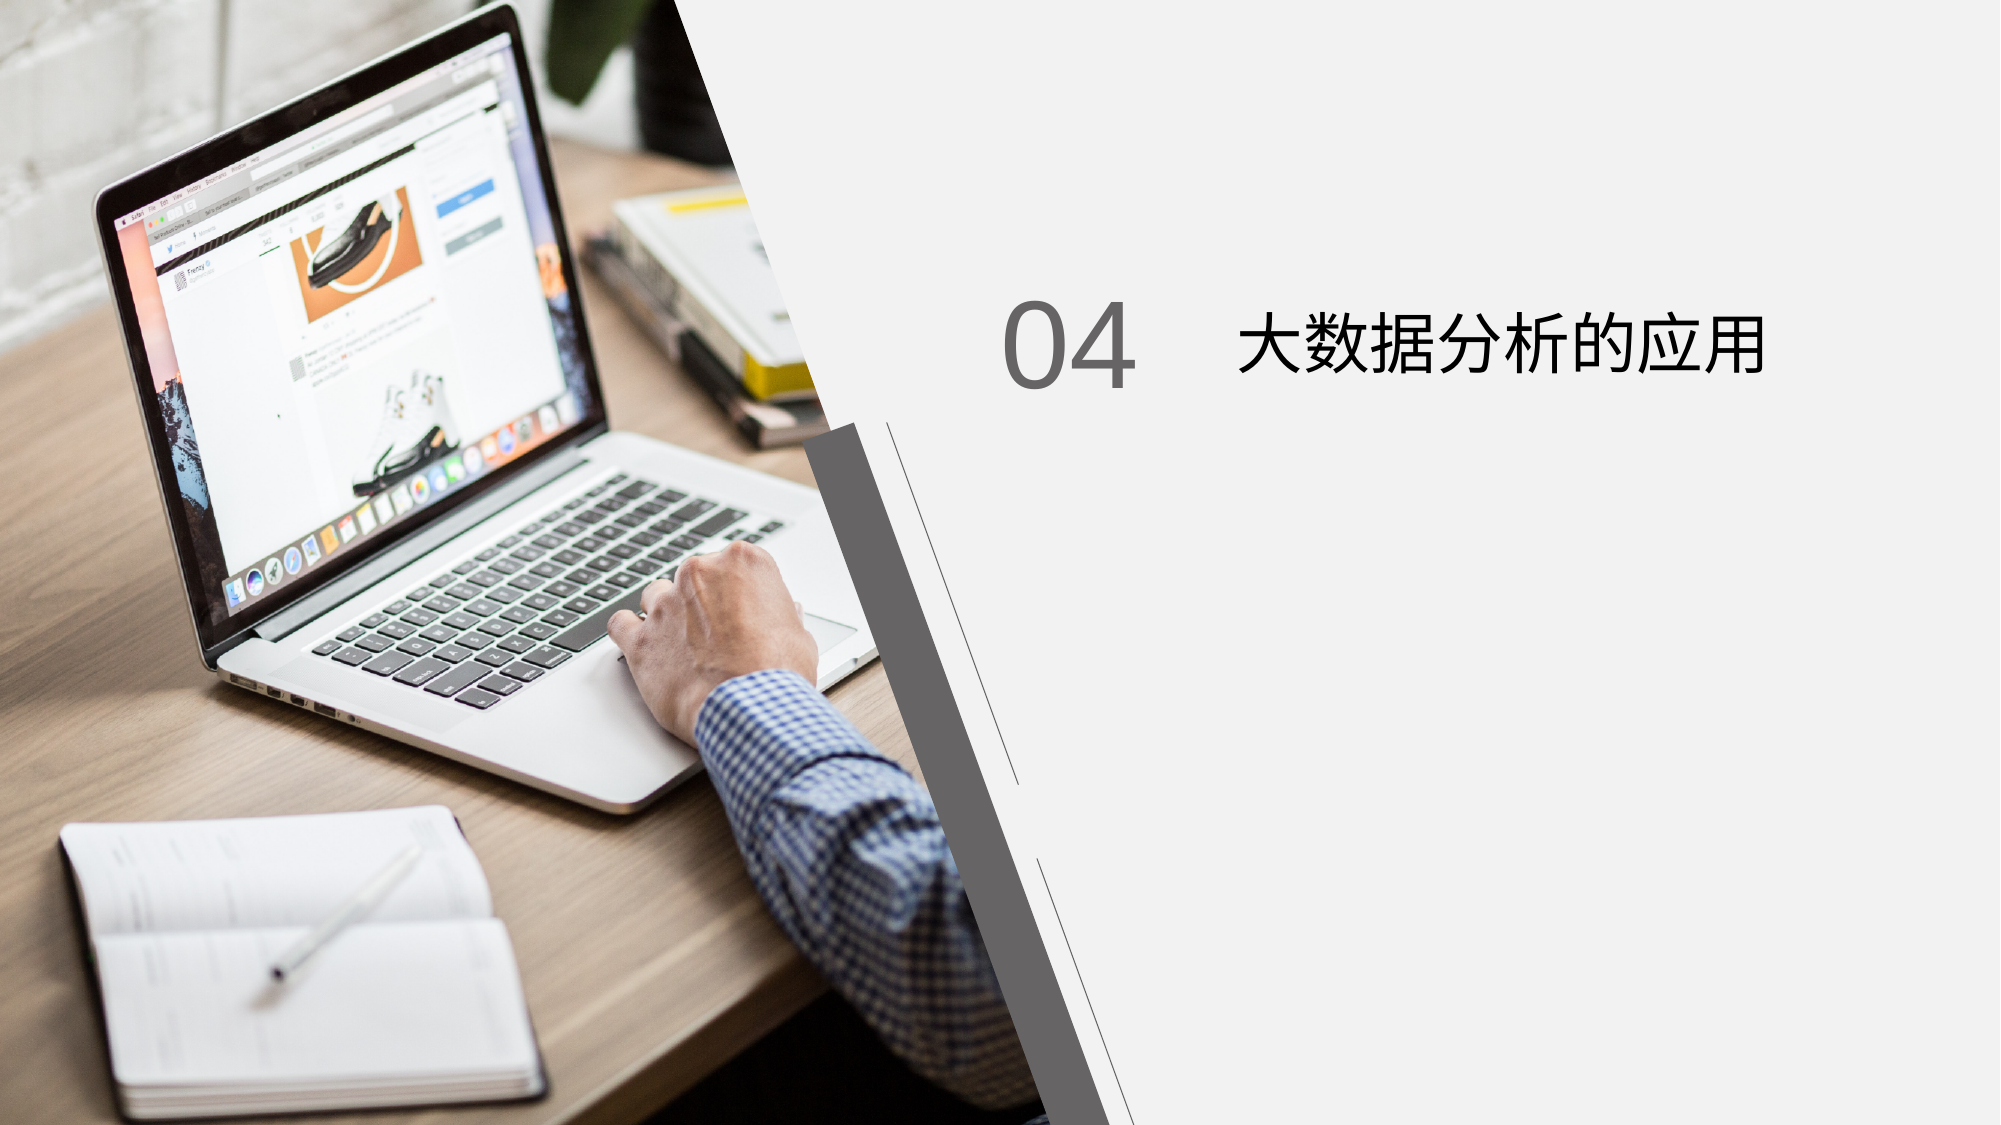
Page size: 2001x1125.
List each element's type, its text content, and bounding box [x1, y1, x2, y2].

text_box 大数据分析的应用 [1221, 294, 1908, 390]
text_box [1036, 858, 1134, 1125]
picture [0, 0, 1084, 1125]
text_box 04 [1084, 256, 1155, 421]
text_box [886, 422, 1019, 785]
